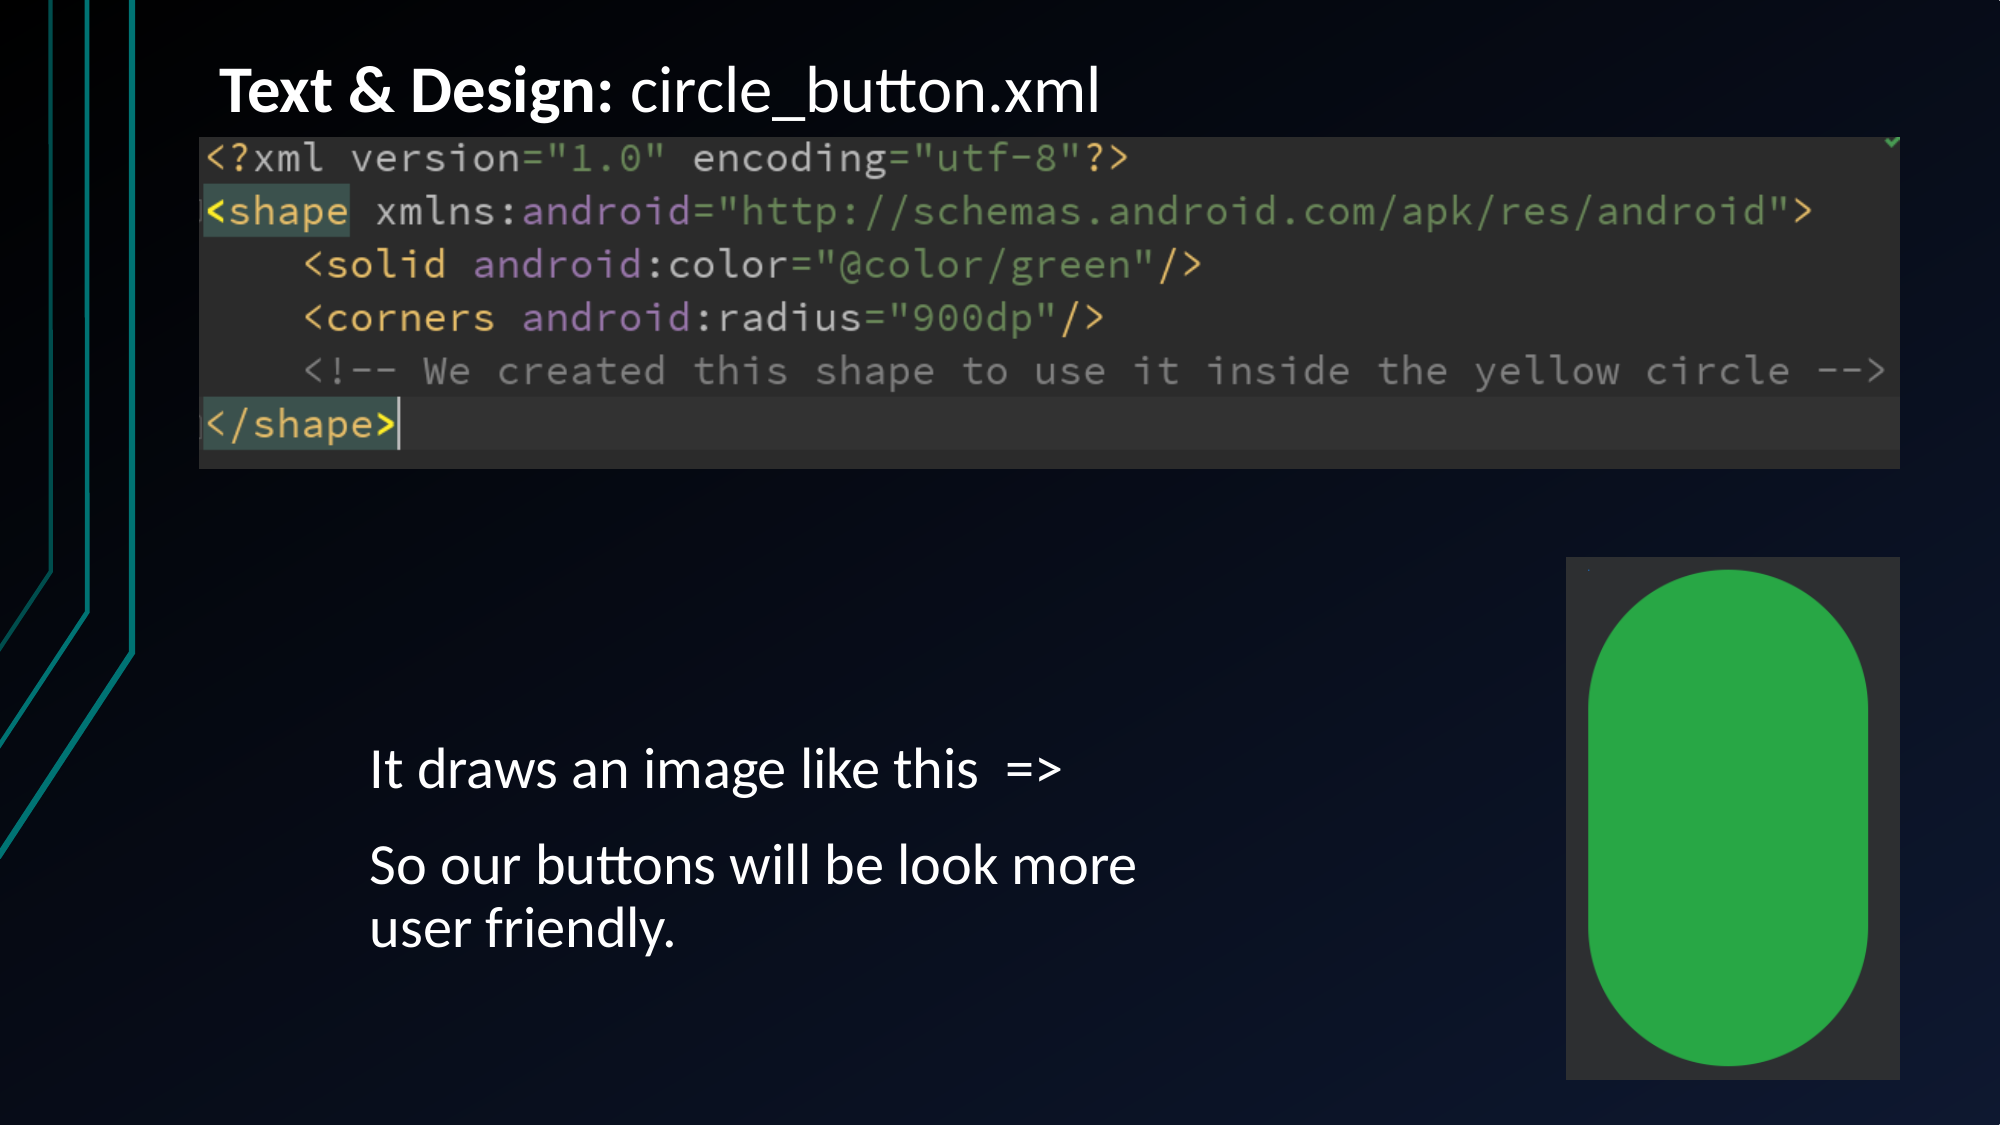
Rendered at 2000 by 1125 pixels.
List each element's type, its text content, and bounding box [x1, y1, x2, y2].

picture [1566, 557, 1900, 1080]
title Text & Design: circle_button.xml [199, 45, 1900, 134]
picture [199, 136, 1900, 469]
list It draws an image like this => So our buttons will be look more user friendly. [350, 727, 1189, 988]
